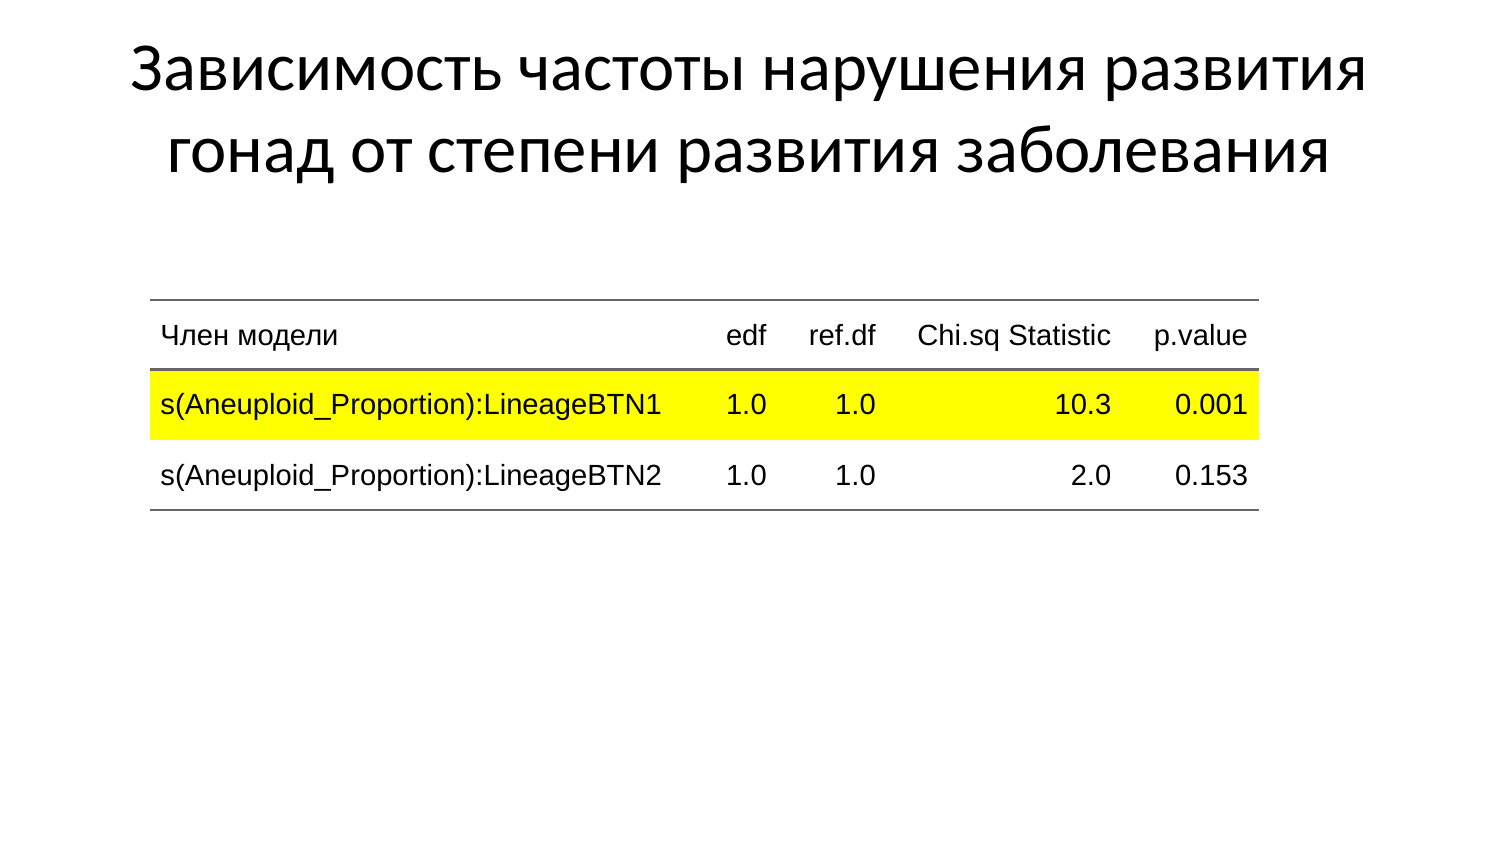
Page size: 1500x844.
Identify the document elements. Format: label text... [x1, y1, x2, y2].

table_cell 1.0 [694, 371, 777, 440]
table_header p.value [1122, 301, 1259, 368]
table_cell 1.0 [777, 440, 886, 509]
table_cell 1.0 [694, 440, 777, 509]
table_header ref.df [777, 301, 886, 368]
table_header edf [694, 301, 777, 368]
table_cell s(Aneuploid_Proportion):LineageBTN1 [150, 371, 694, 440]
table_header Член модели [150, 301, 694, 368]
title Зависимость частоты нарушения развития гонад от степени развития заболевания [75, 33, 1425, 175]
table_cell 0.153 [1122, 440, 1259, 509]
table_cell 1.0 [777, 371, 886, 440]
table_cell 0.001 [1122, 371, 1259, 440]
table_cell s(Aneuploid_Proportion):LineageBTN2 [150, 440, 694, 509]
table_header Chi.sq Statistic [886, 301, 1122, 368]
table_cell 2.0 [886, 440, 1122, 509]
table_cell 10.3 [886, 371, 1122, 440]
